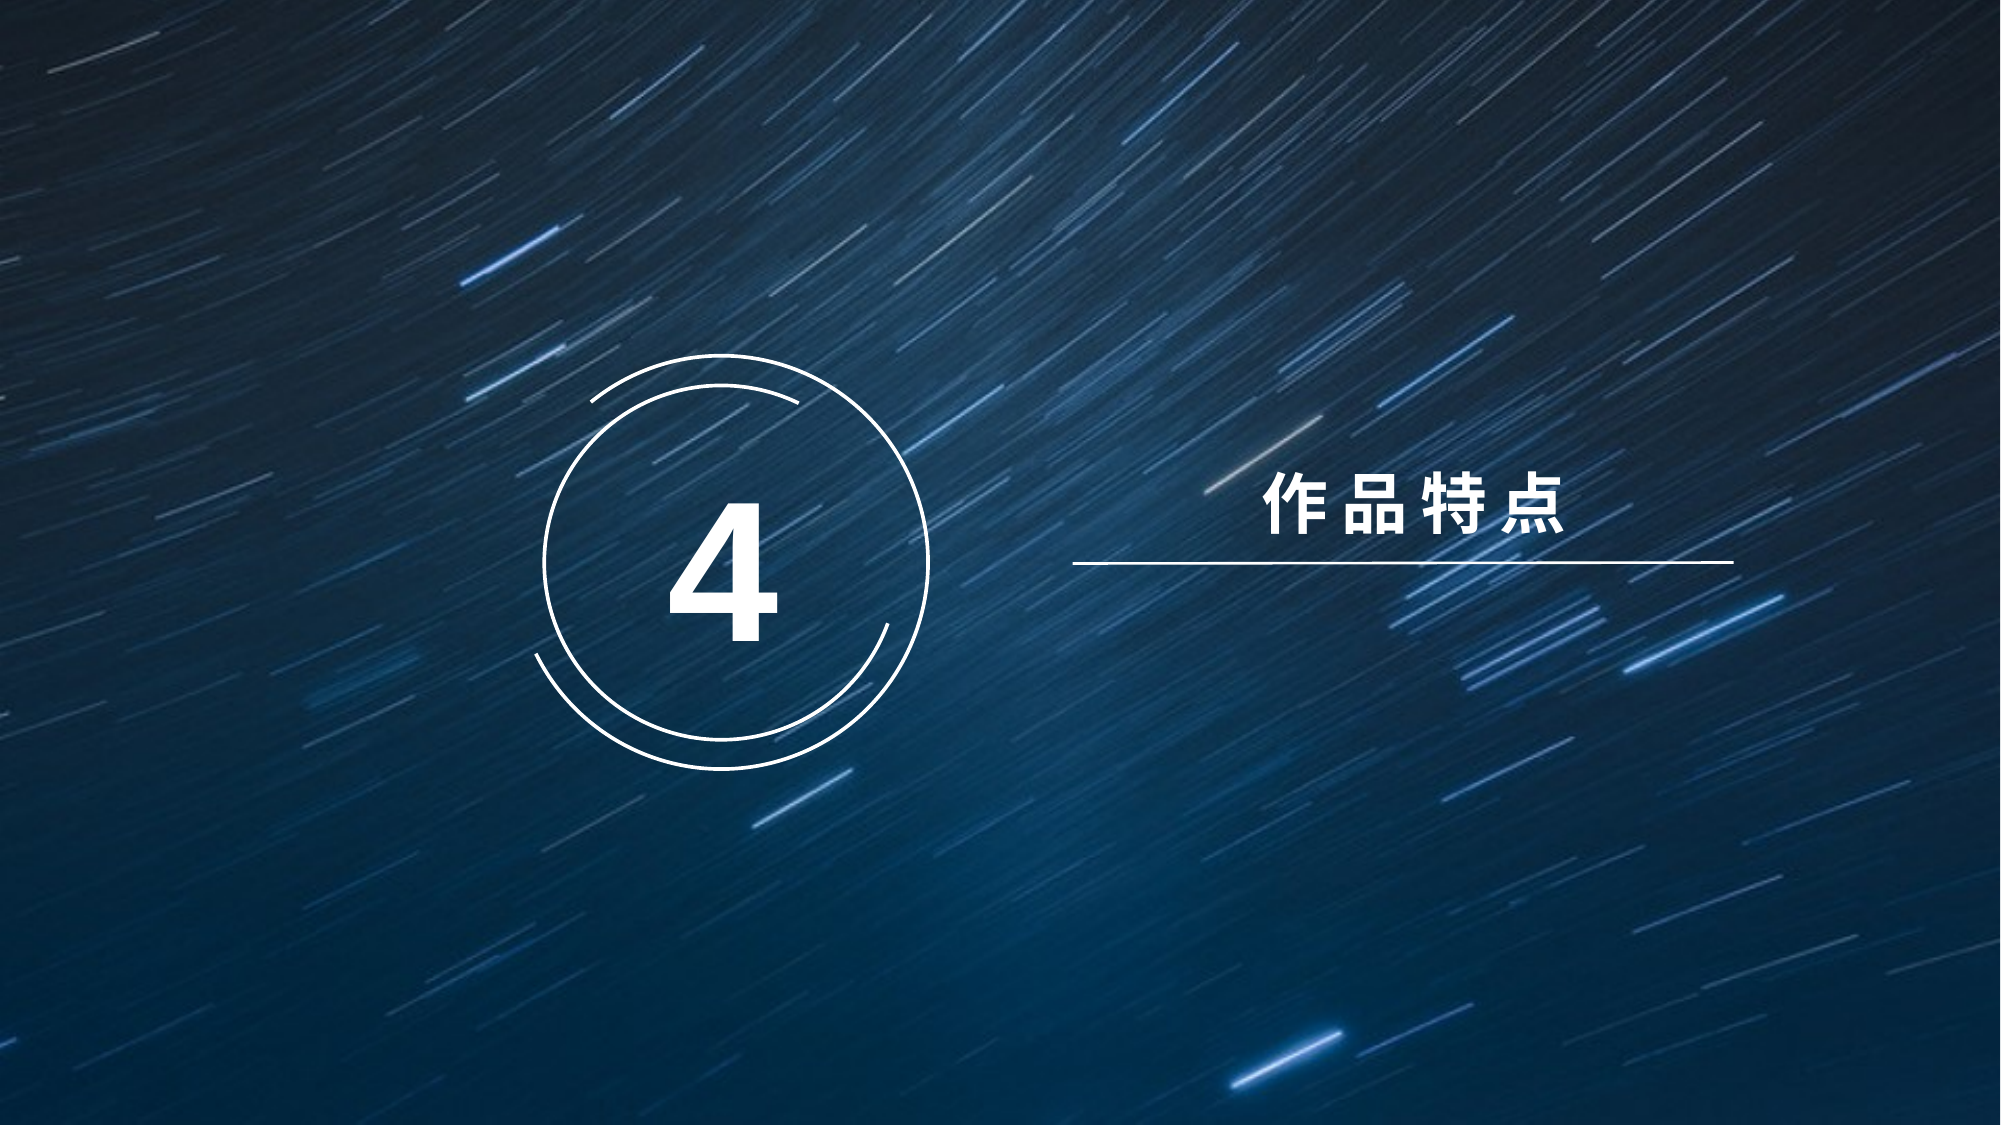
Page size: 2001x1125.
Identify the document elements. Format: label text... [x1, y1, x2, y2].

text_box 作品特点 [1147, 454, 1582, 550]
picture [0, 0, 2001, 1125]
text_box [1072, 575, 1762, 657]
text_box 4 [584, 433, 720, 629]
text_box [543, 449, 584, 640]
text_box [599, 425, 615, 433]
text_box [535, 355, 929, 770]
